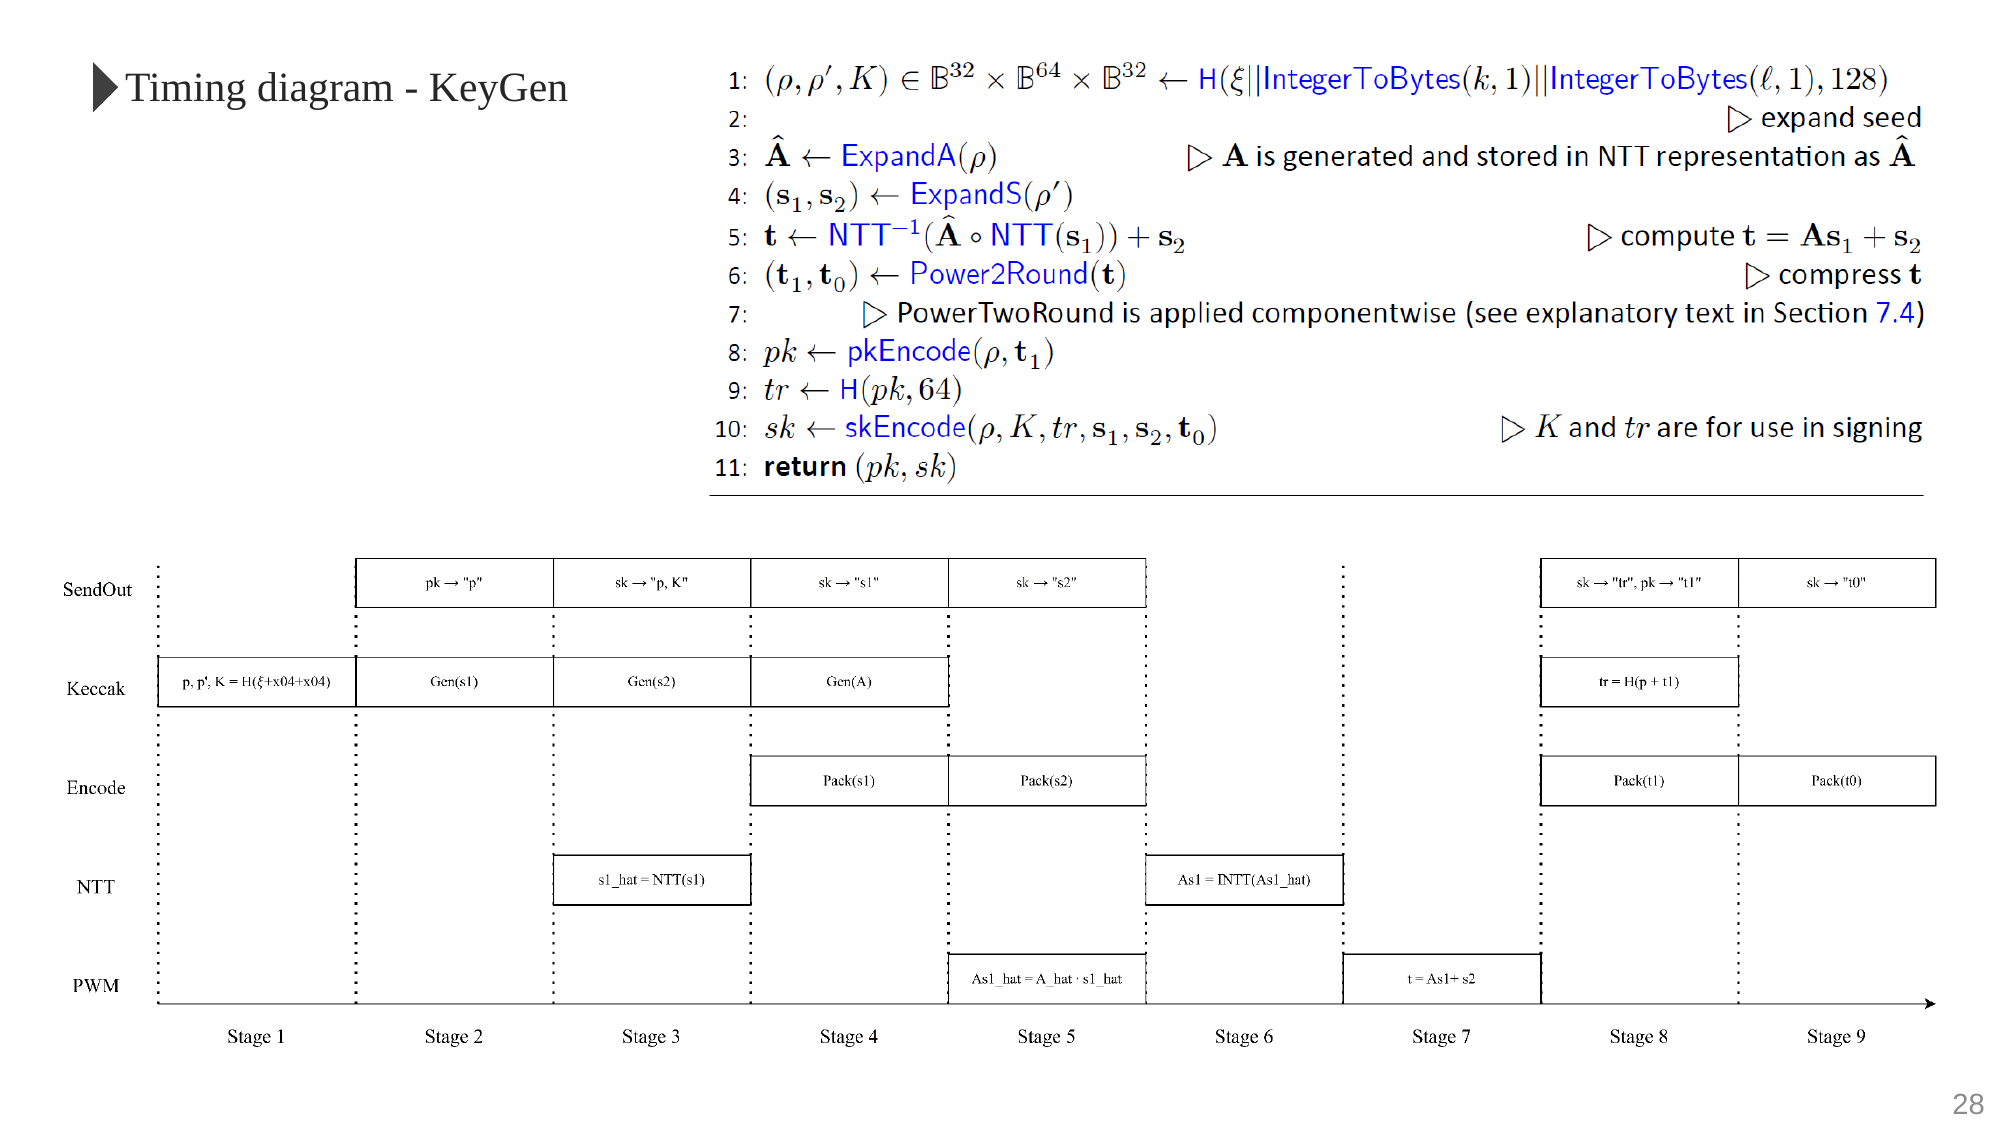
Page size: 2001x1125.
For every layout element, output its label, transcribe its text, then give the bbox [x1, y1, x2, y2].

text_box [93, 52, 585, 118]
slide_number 28 [1550, 1072, 2000, 1125]
picture [55, 556, 1945, 1053]
picture [702, 52, 1945, 506]
